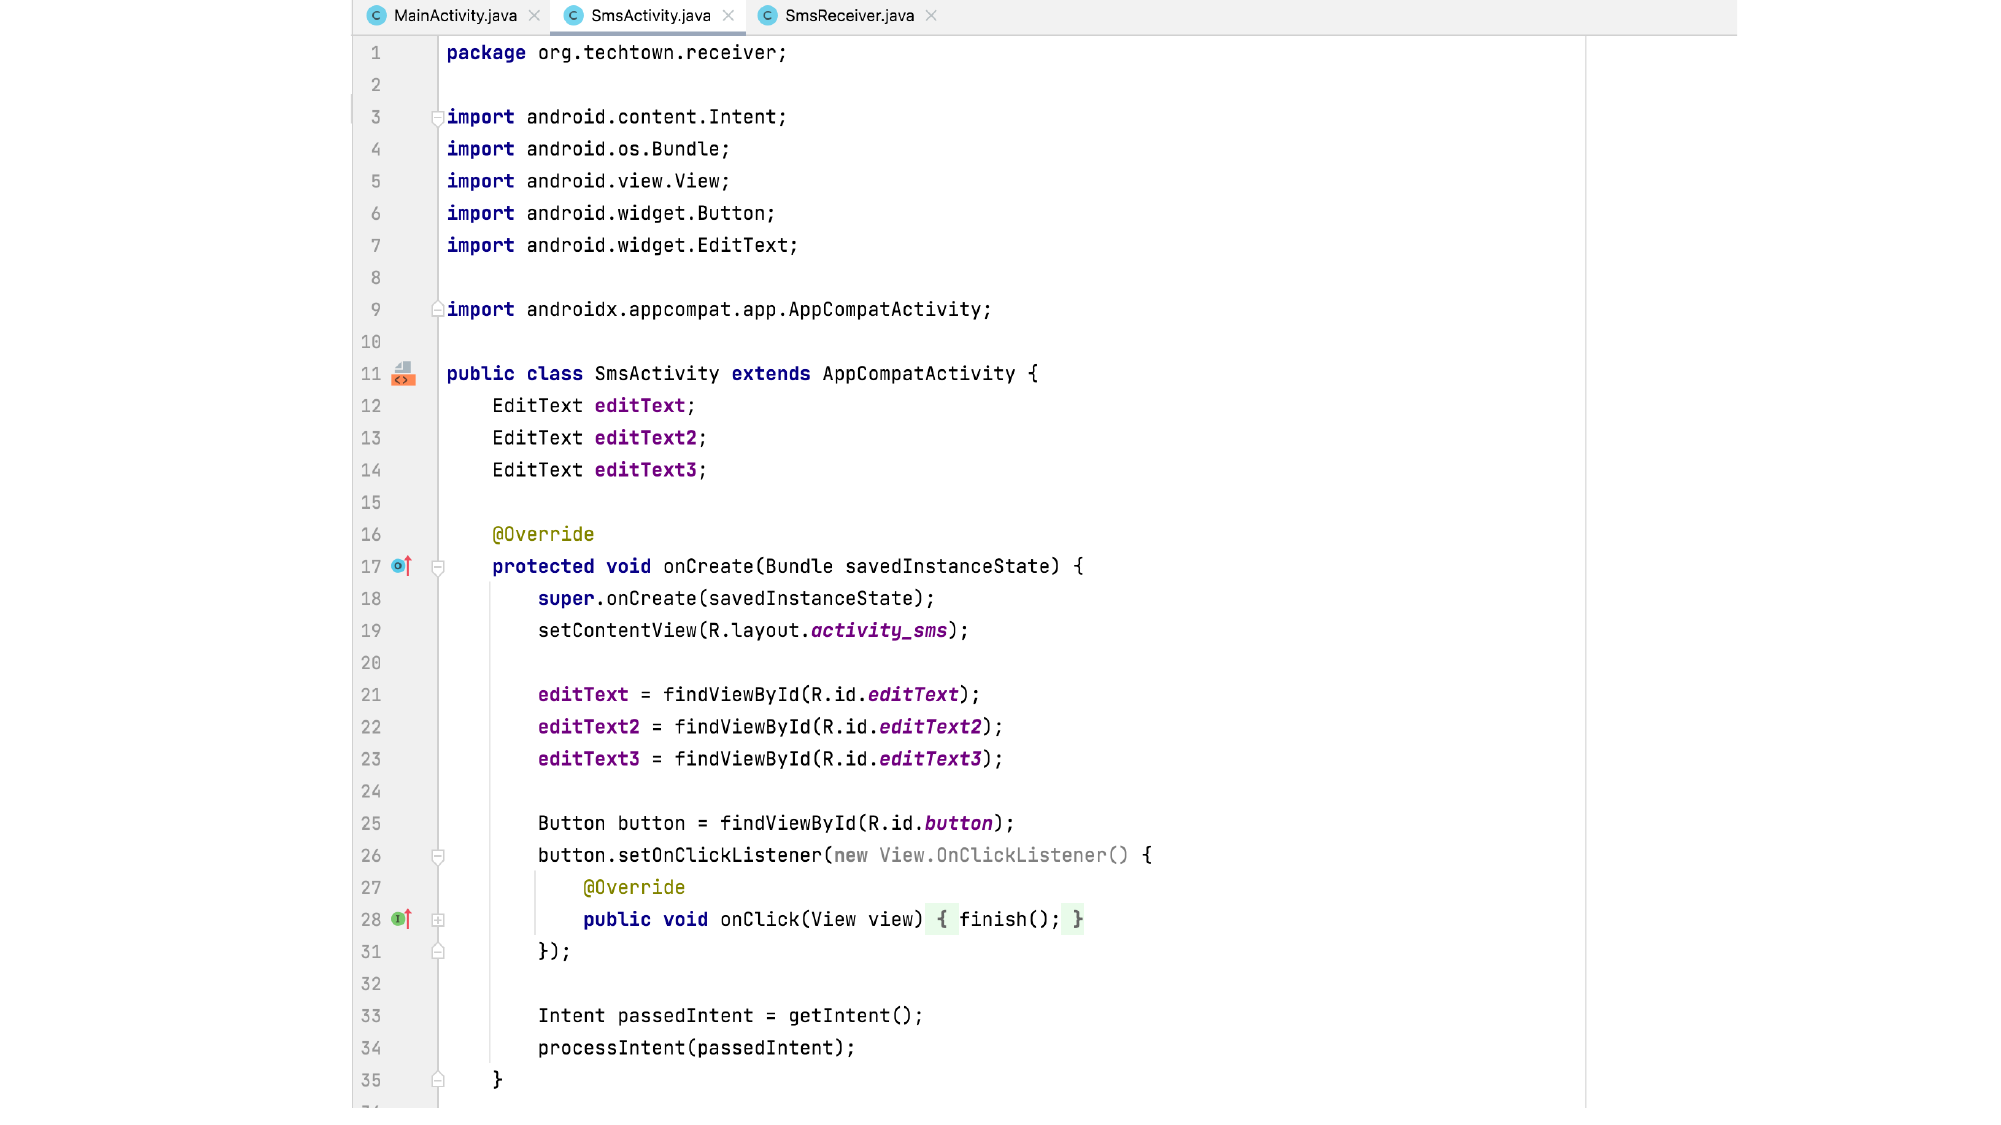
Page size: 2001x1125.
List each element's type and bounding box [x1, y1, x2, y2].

picture [350, 0, 1738, 1108]
